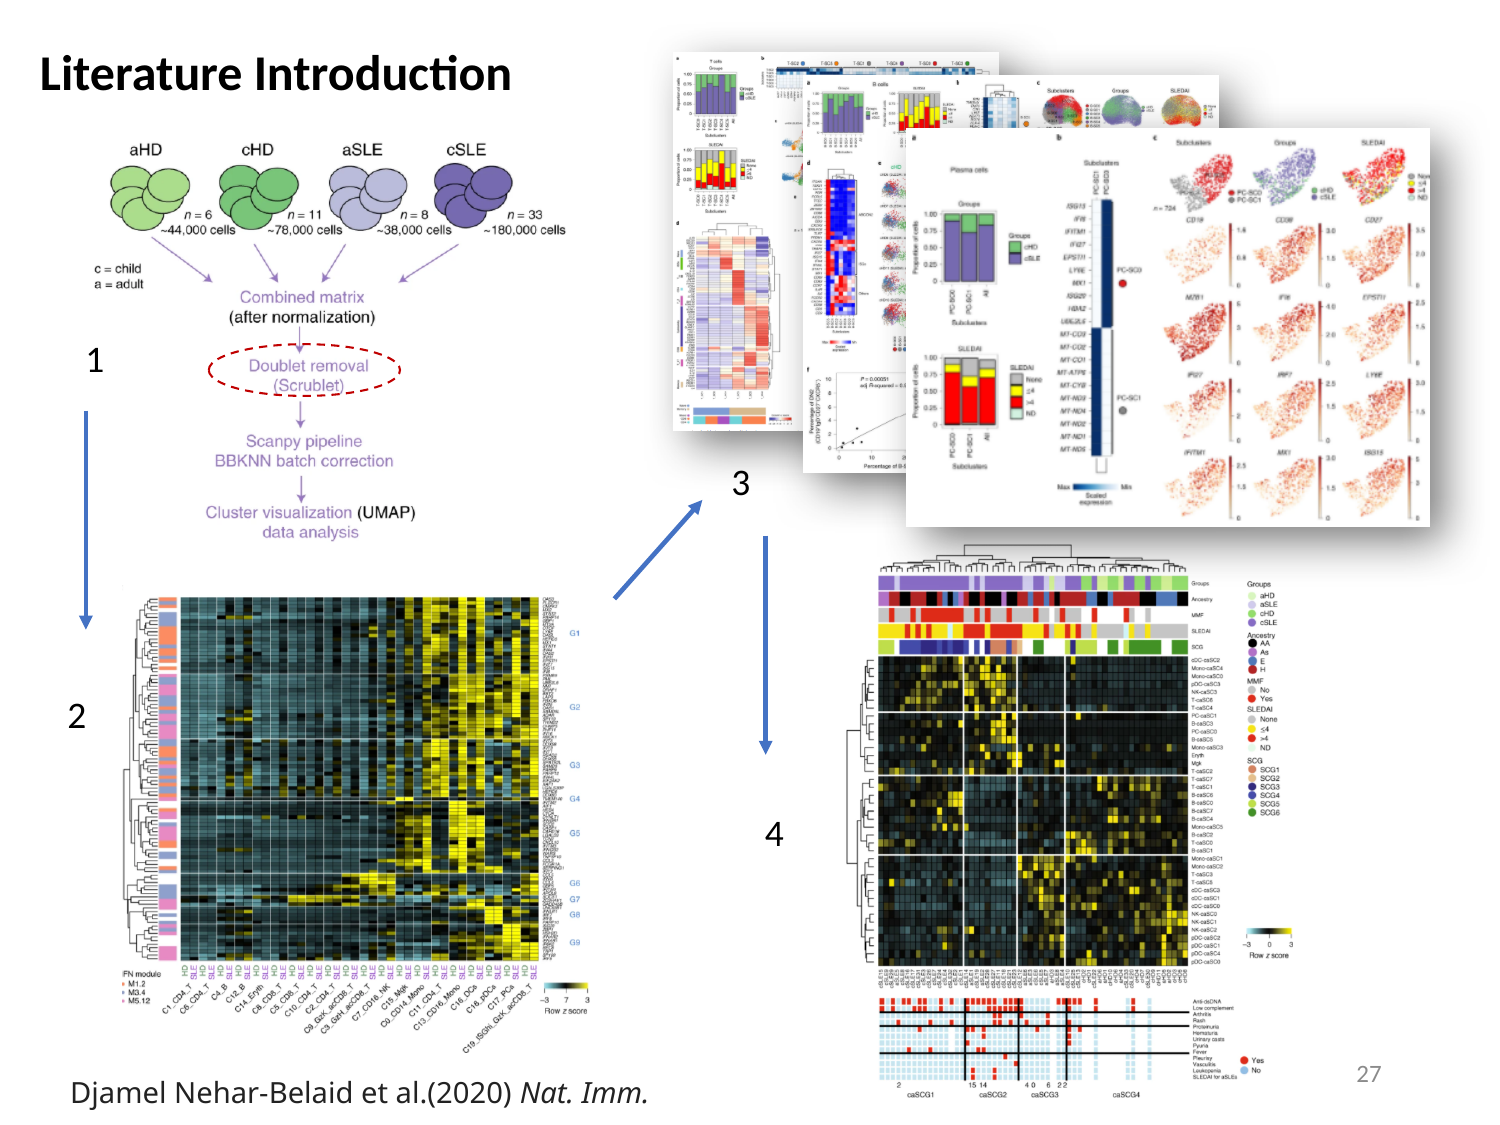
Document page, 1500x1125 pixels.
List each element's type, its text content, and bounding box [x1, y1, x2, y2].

text_box Djamel Nehar-Belaid et al.(2020) Nat. Imm. [55, 1066, 665, 1117]
text_box 4 [750, 801, 817, 861]
picture [122, 585, 597, 1059]
picture [70, 138, 575, 555]
text_box 2 [52, 683, 120, 744]
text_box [614, 499, 703, 599]
text_box Literature Introduction [24, 32, 1110, 108]
picture [673, 52, 1430, 527]
picture [836, 542, 1299, 1102]
text_box 3 [716, 450, 784, 511]
slide_number 27 [1059, 1042, 1397, 1103]
